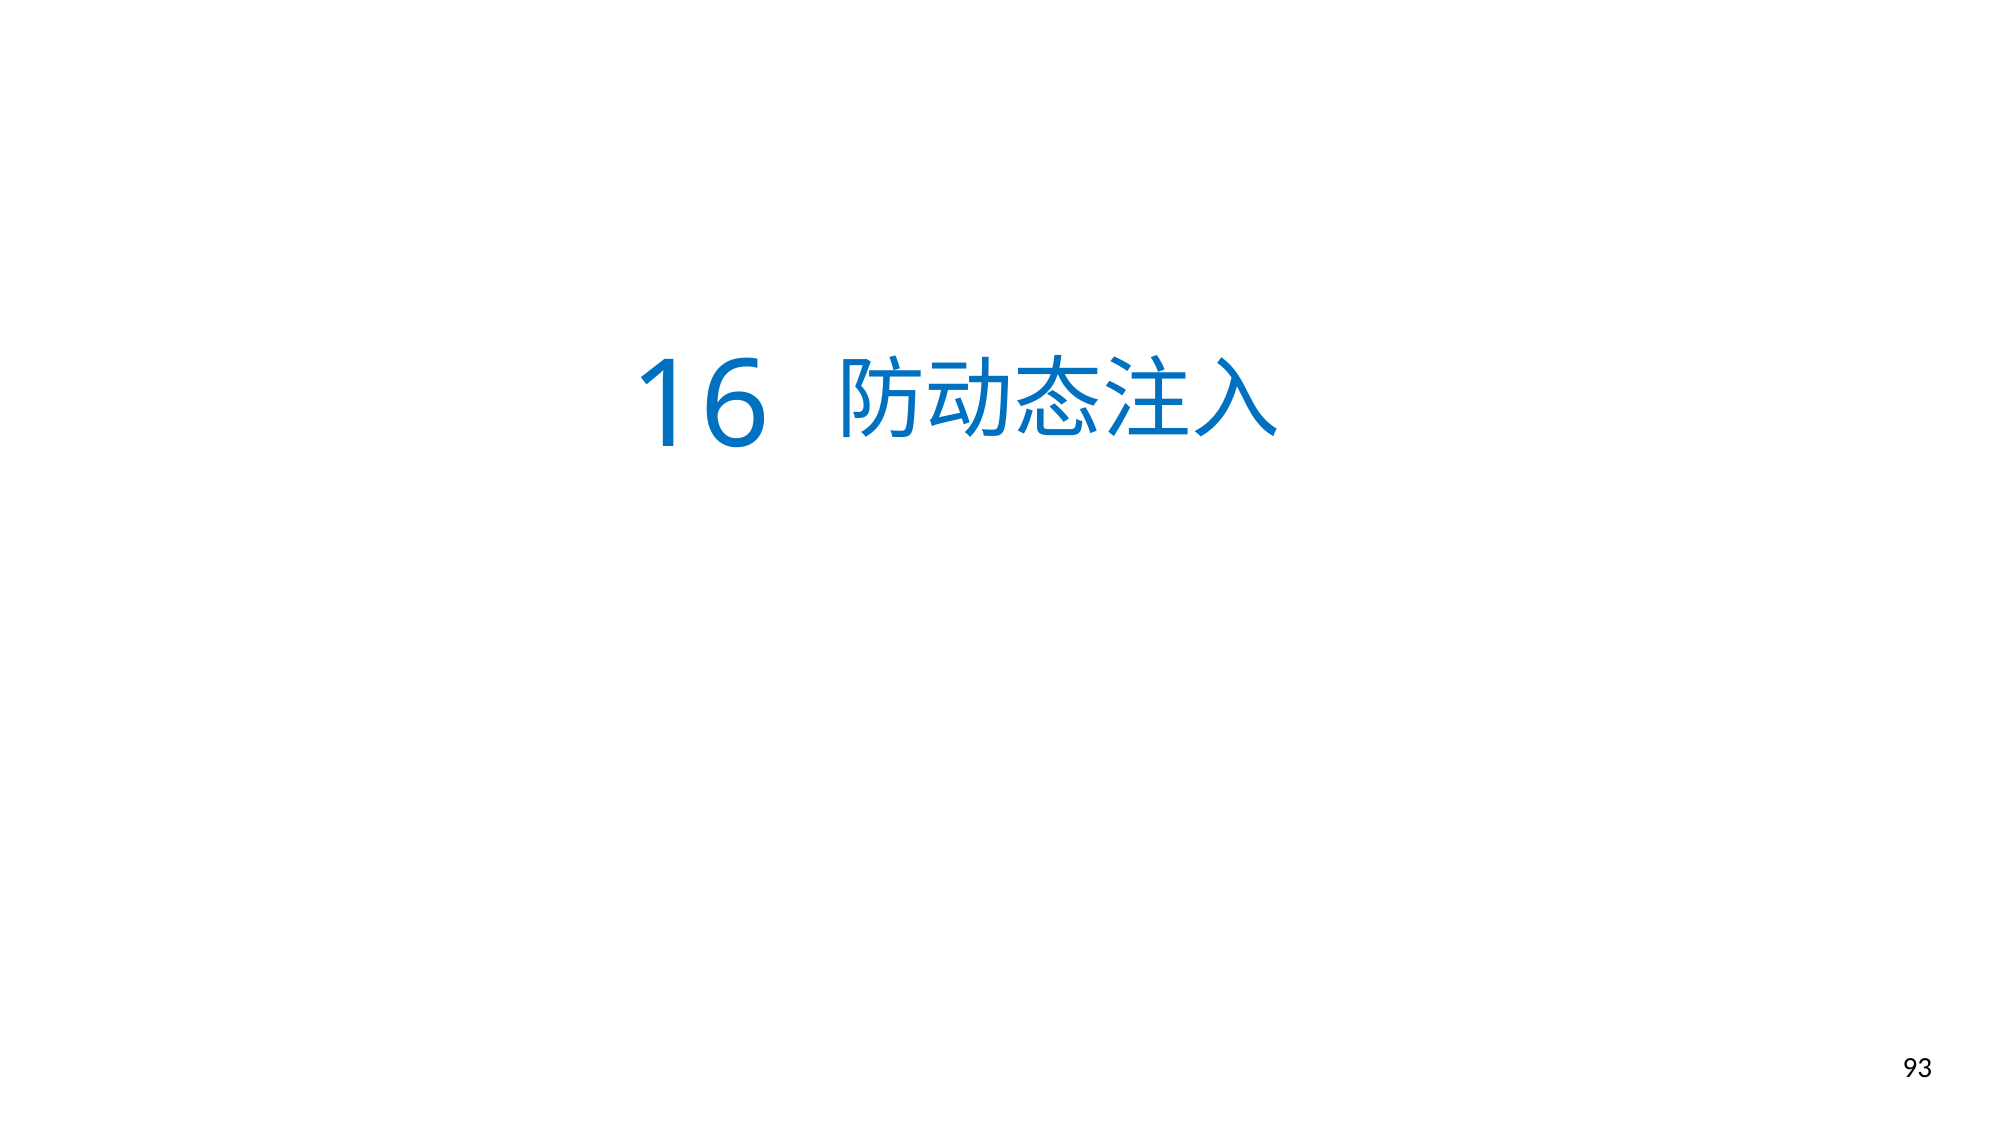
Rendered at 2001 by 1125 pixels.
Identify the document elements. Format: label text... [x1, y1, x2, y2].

text_box 16 [558, 316, 843, 479]
slide_number 93 [1829, 1042, 1944, 1103]
text_box 防动态注入 [821, 334, 1618, 456]
